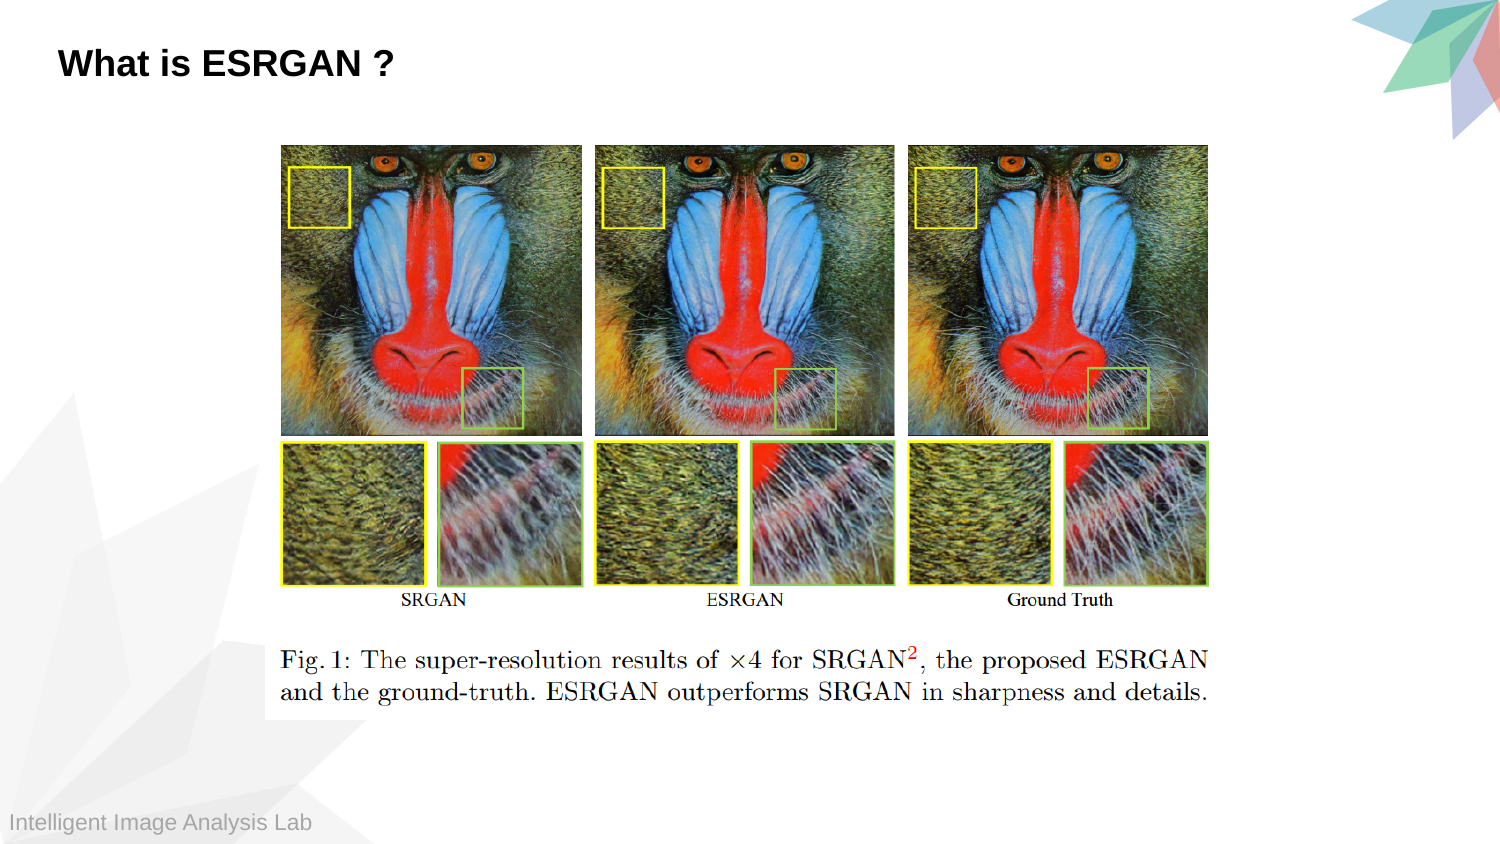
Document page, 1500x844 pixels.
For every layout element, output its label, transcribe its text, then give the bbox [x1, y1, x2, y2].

picture [0, 0, 1500, 844]
text_box What is ESRGAN ? [43, 32, 432, 92]
